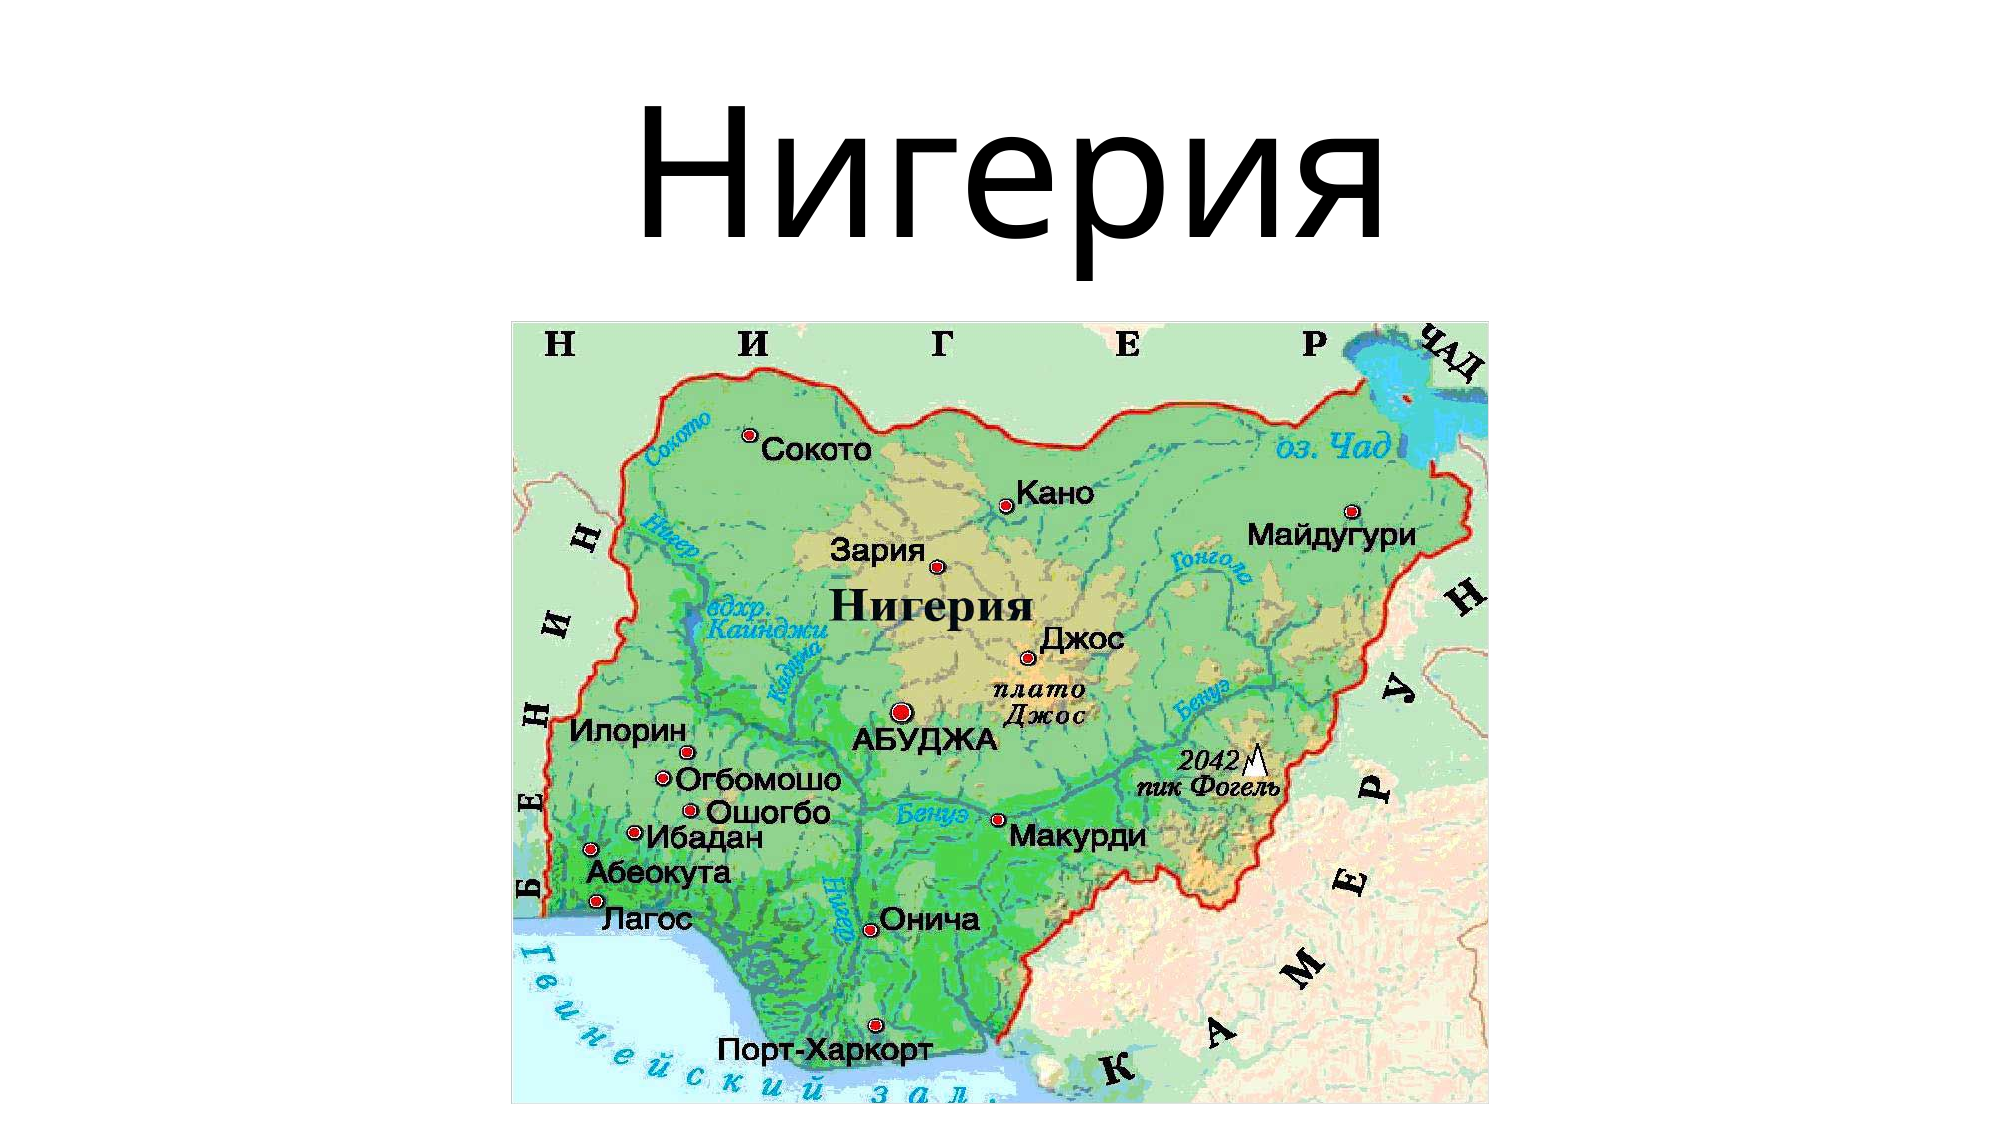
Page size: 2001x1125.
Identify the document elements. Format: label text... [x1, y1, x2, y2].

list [511, 321, 1489, 1104]
title Нигерия [612, 69, 2000, 287]
